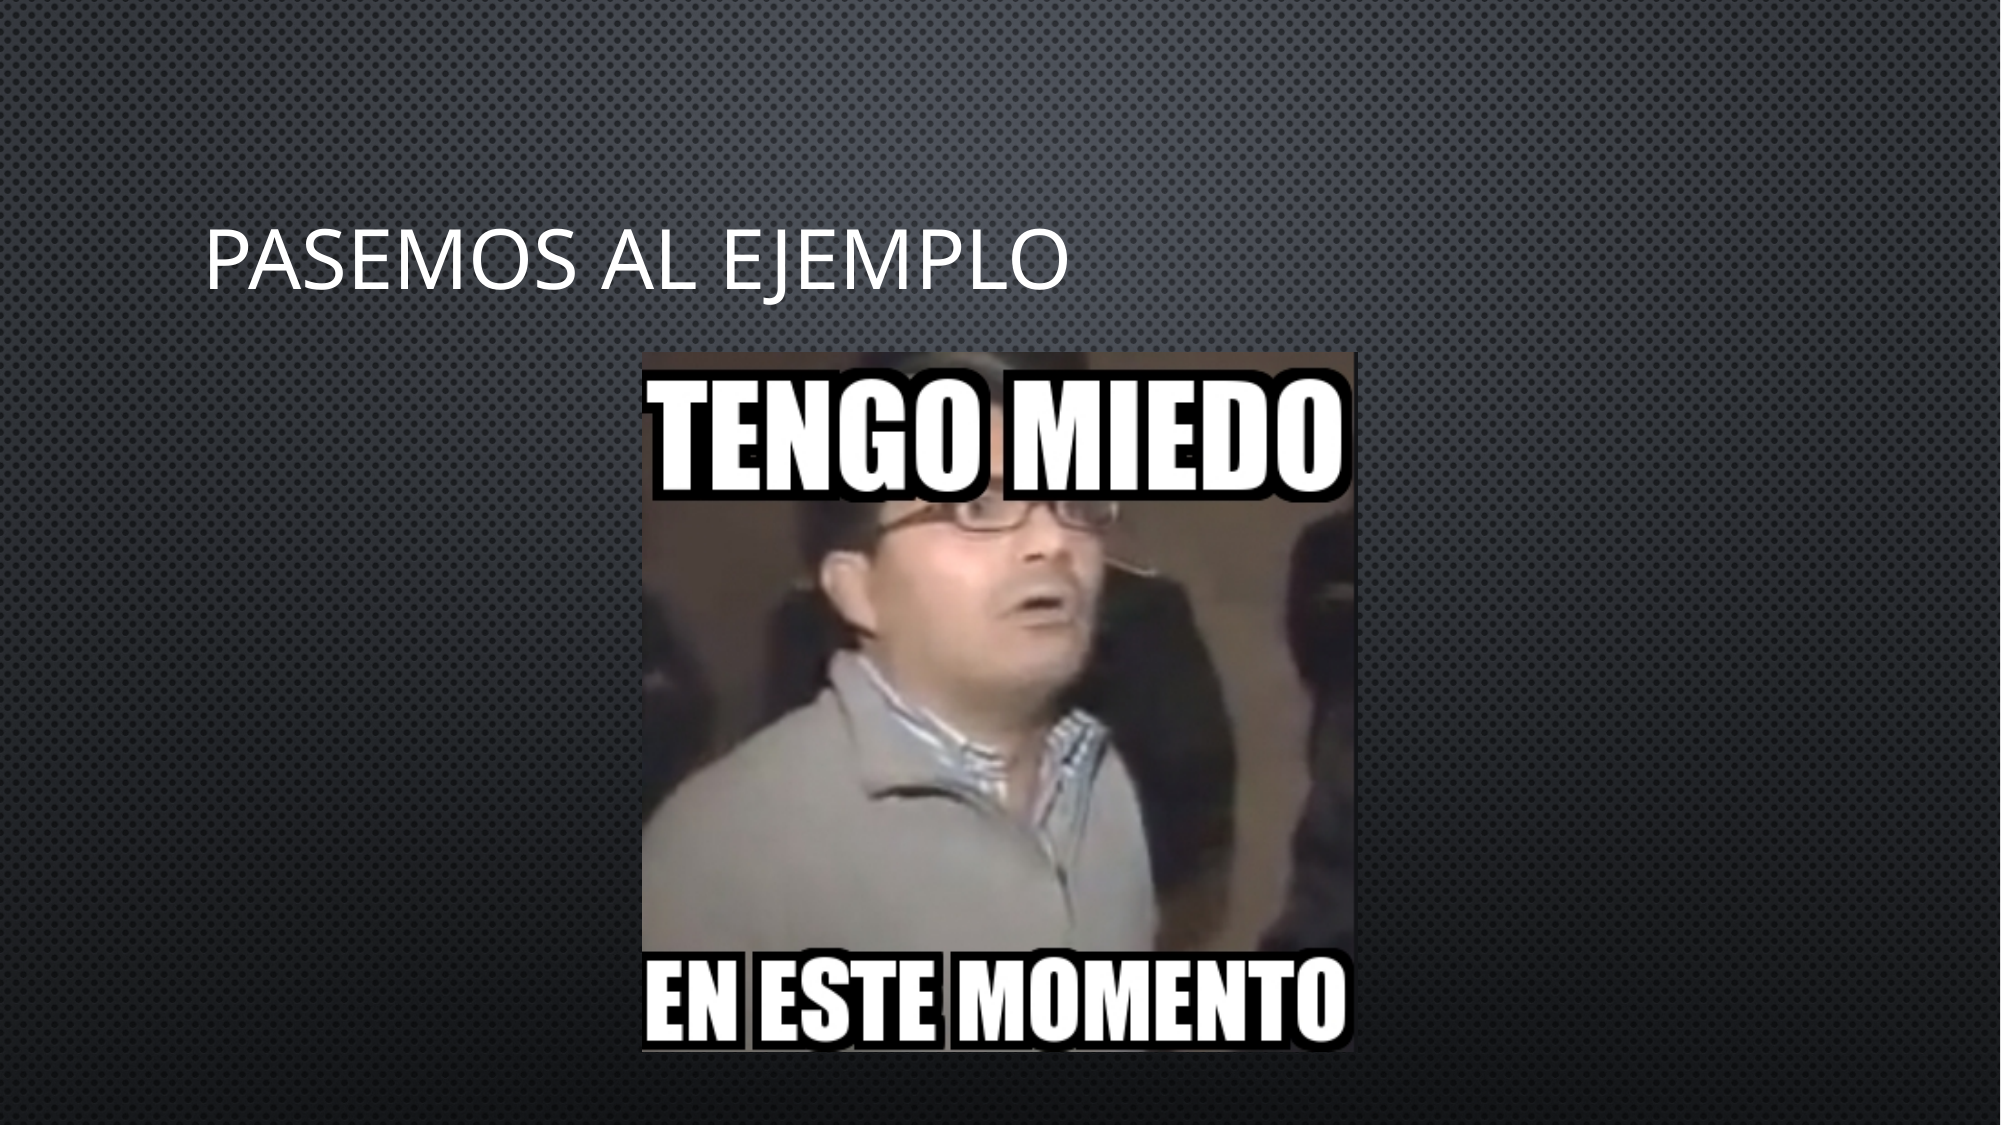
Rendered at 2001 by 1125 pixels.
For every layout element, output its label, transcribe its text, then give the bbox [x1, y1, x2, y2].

picture [642, 352, 1358, 1052]
title Pasemos al ejemplo [187, 99, 1813, 413]
